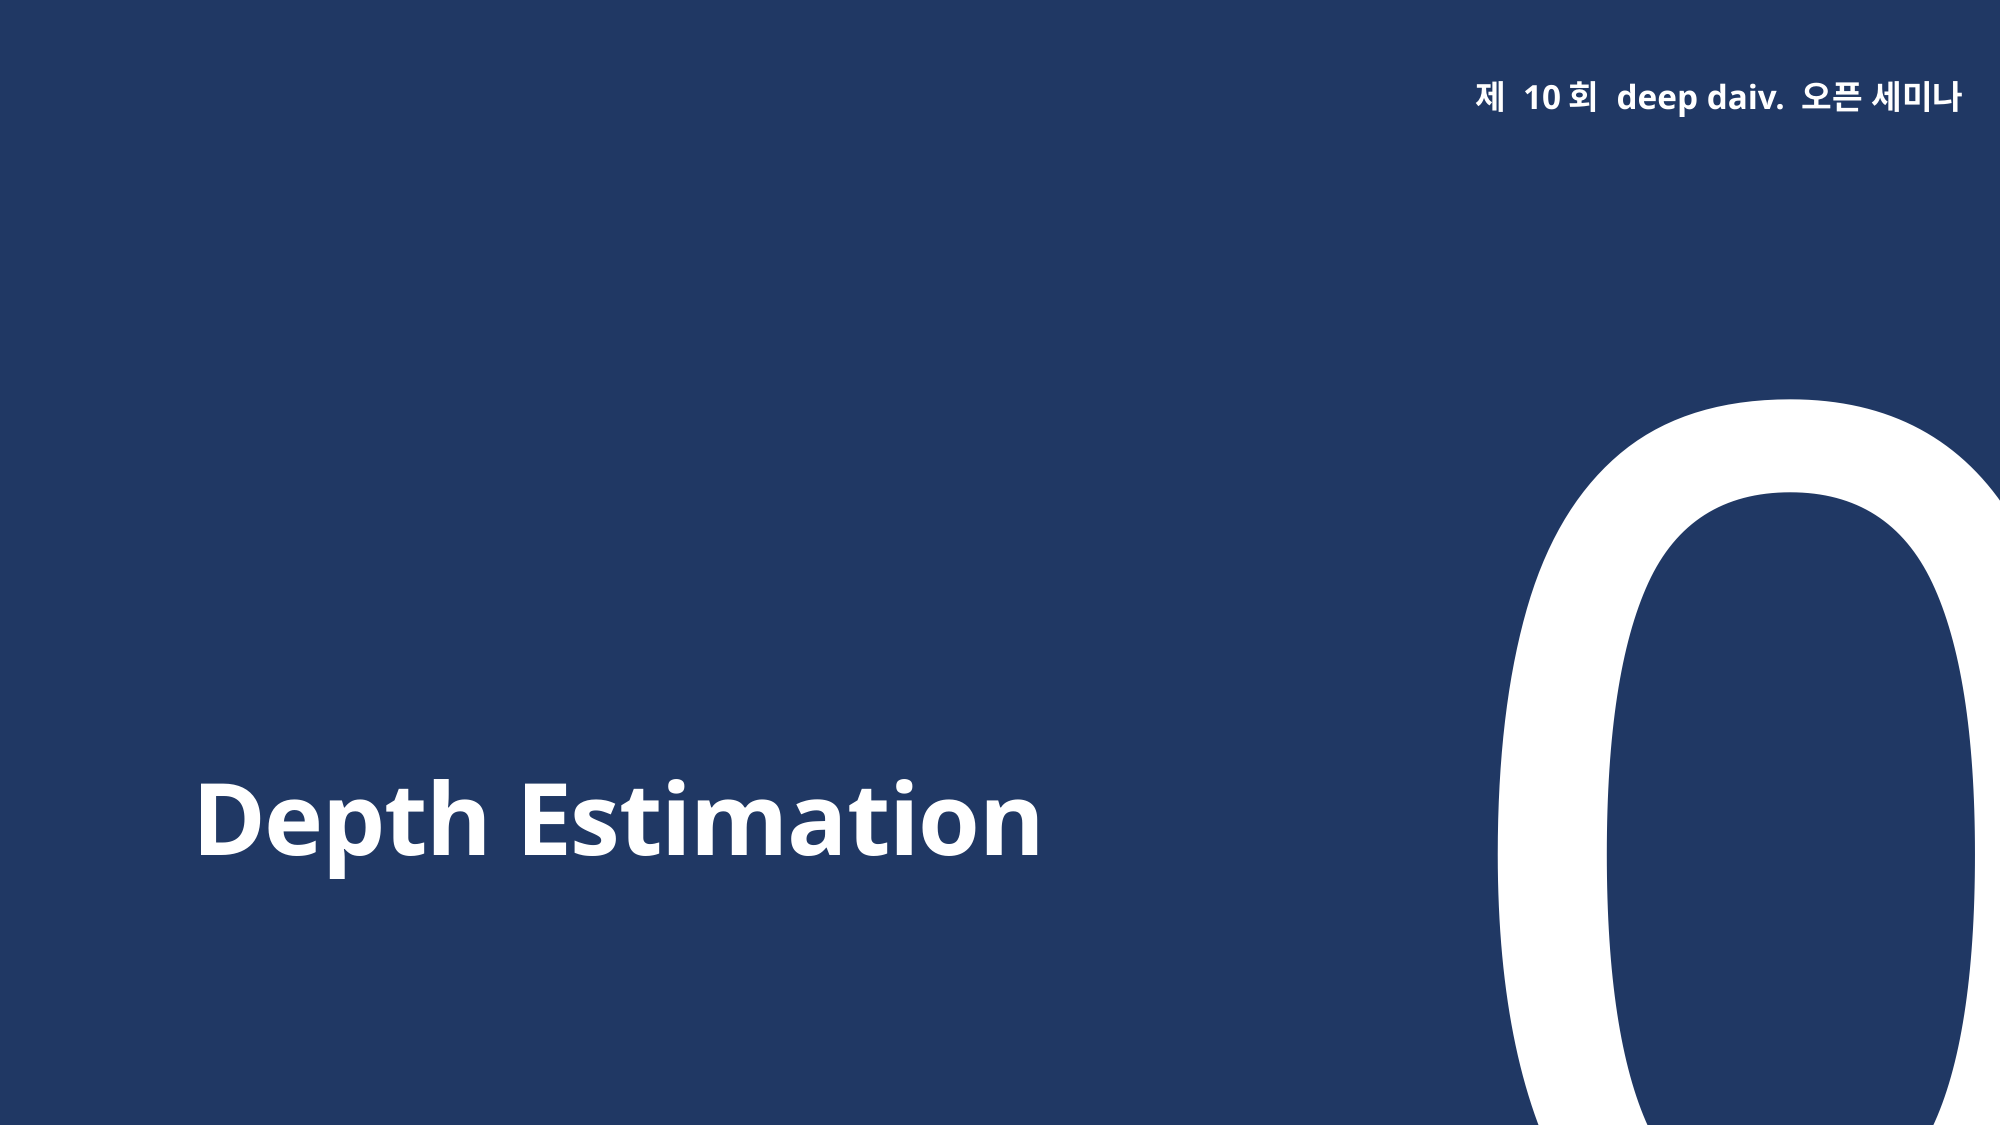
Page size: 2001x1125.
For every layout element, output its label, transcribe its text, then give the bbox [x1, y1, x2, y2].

text_box Depth Estimation [177, 717, 1166, 883]
text_box [0, 0, 2000, 1125]
text_box 0 [1423, 51, 2000, 1125]
text_box 제 10회 deep daiv. 오픈 세미나 [1460, 68, 1979, 124]
